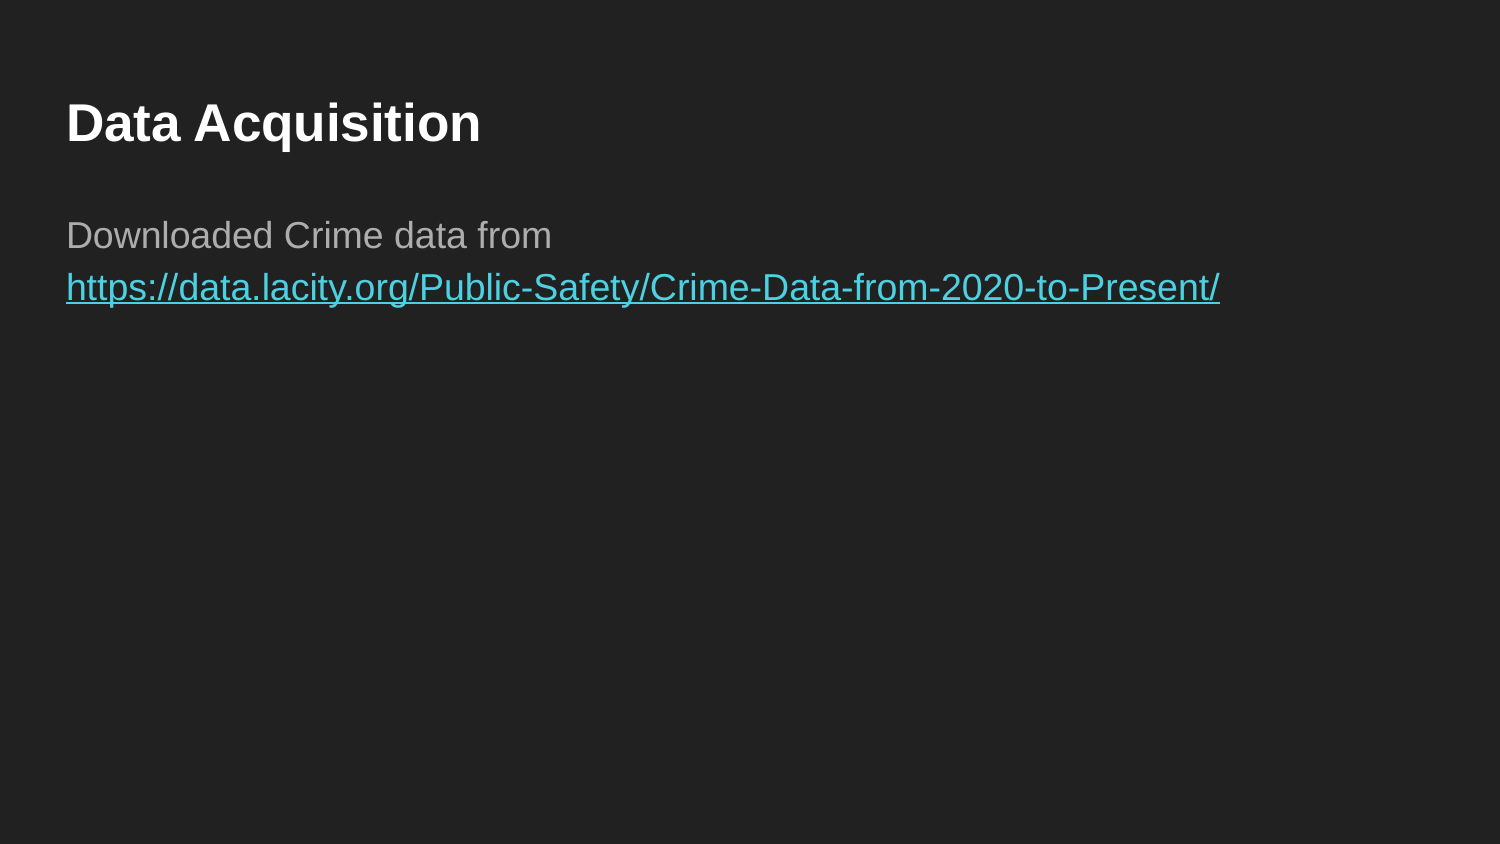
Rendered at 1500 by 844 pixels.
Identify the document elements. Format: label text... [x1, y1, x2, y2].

title Data Acquisition [51, 72, 1449, 167]
list Downloaded Crime data from https://data.lacity.org/Public-Safety/Crime-Data-from-2020-to-Present/ [51, 189, 1449, 750]
